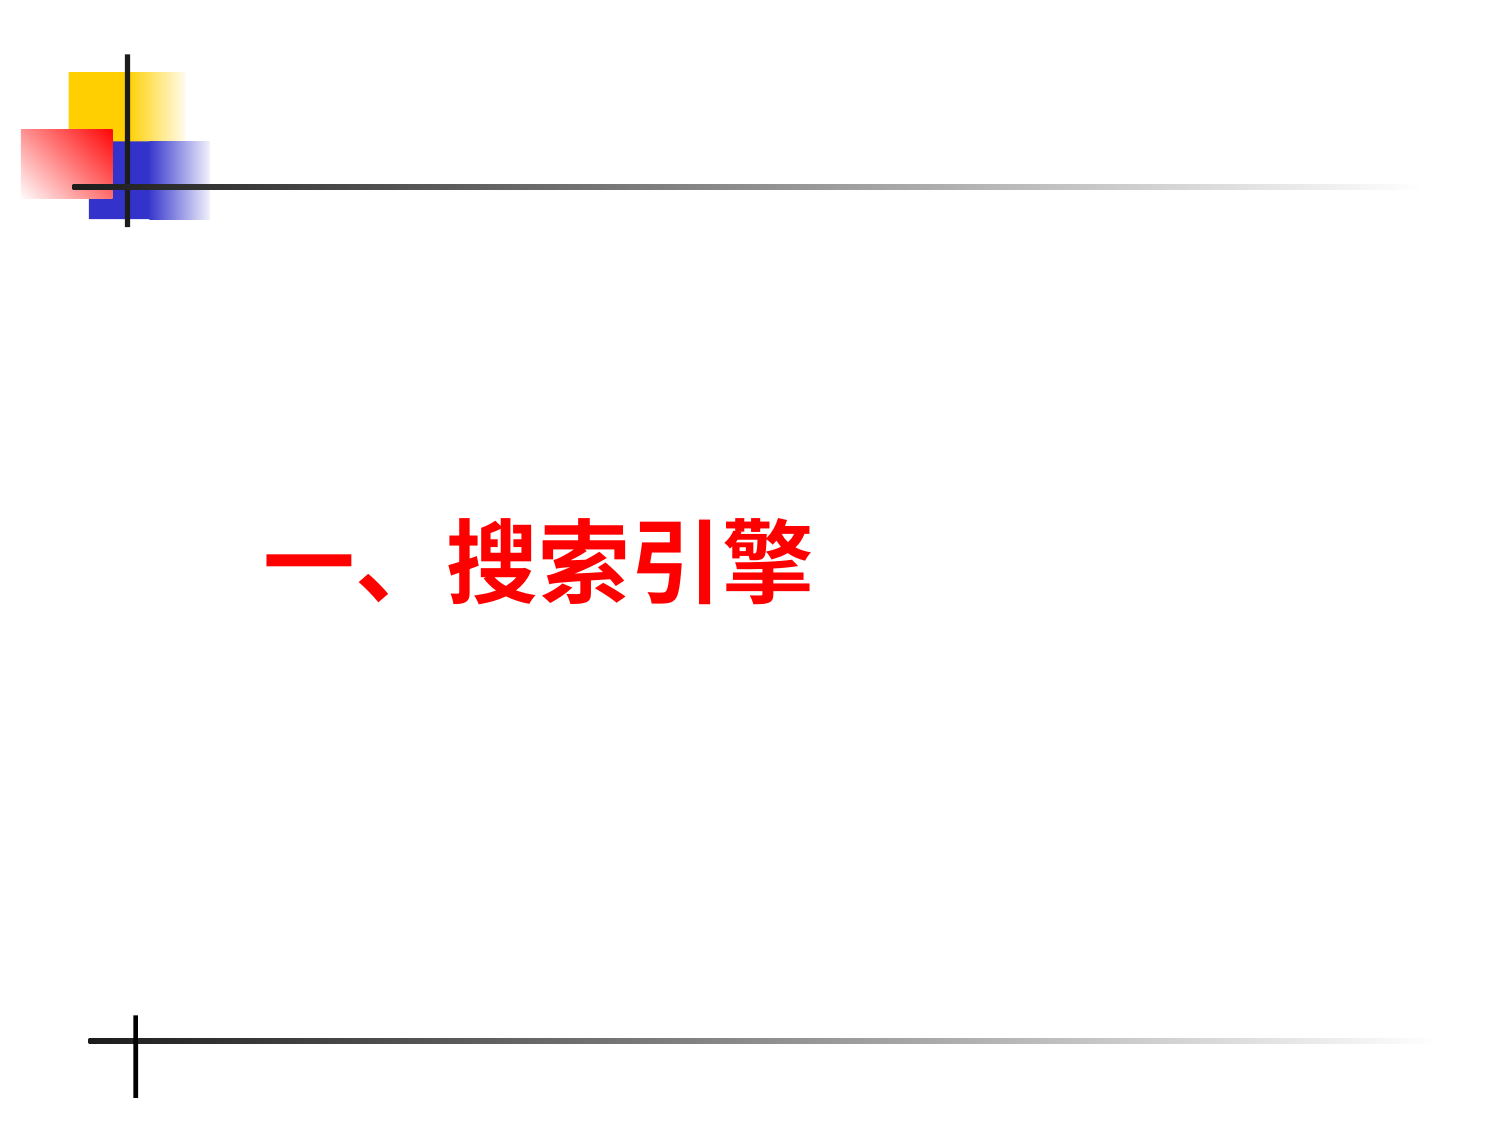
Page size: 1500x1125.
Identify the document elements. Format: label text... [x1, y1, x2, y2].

title 一、搜索引擎 [248, 434, 1123, 623]
